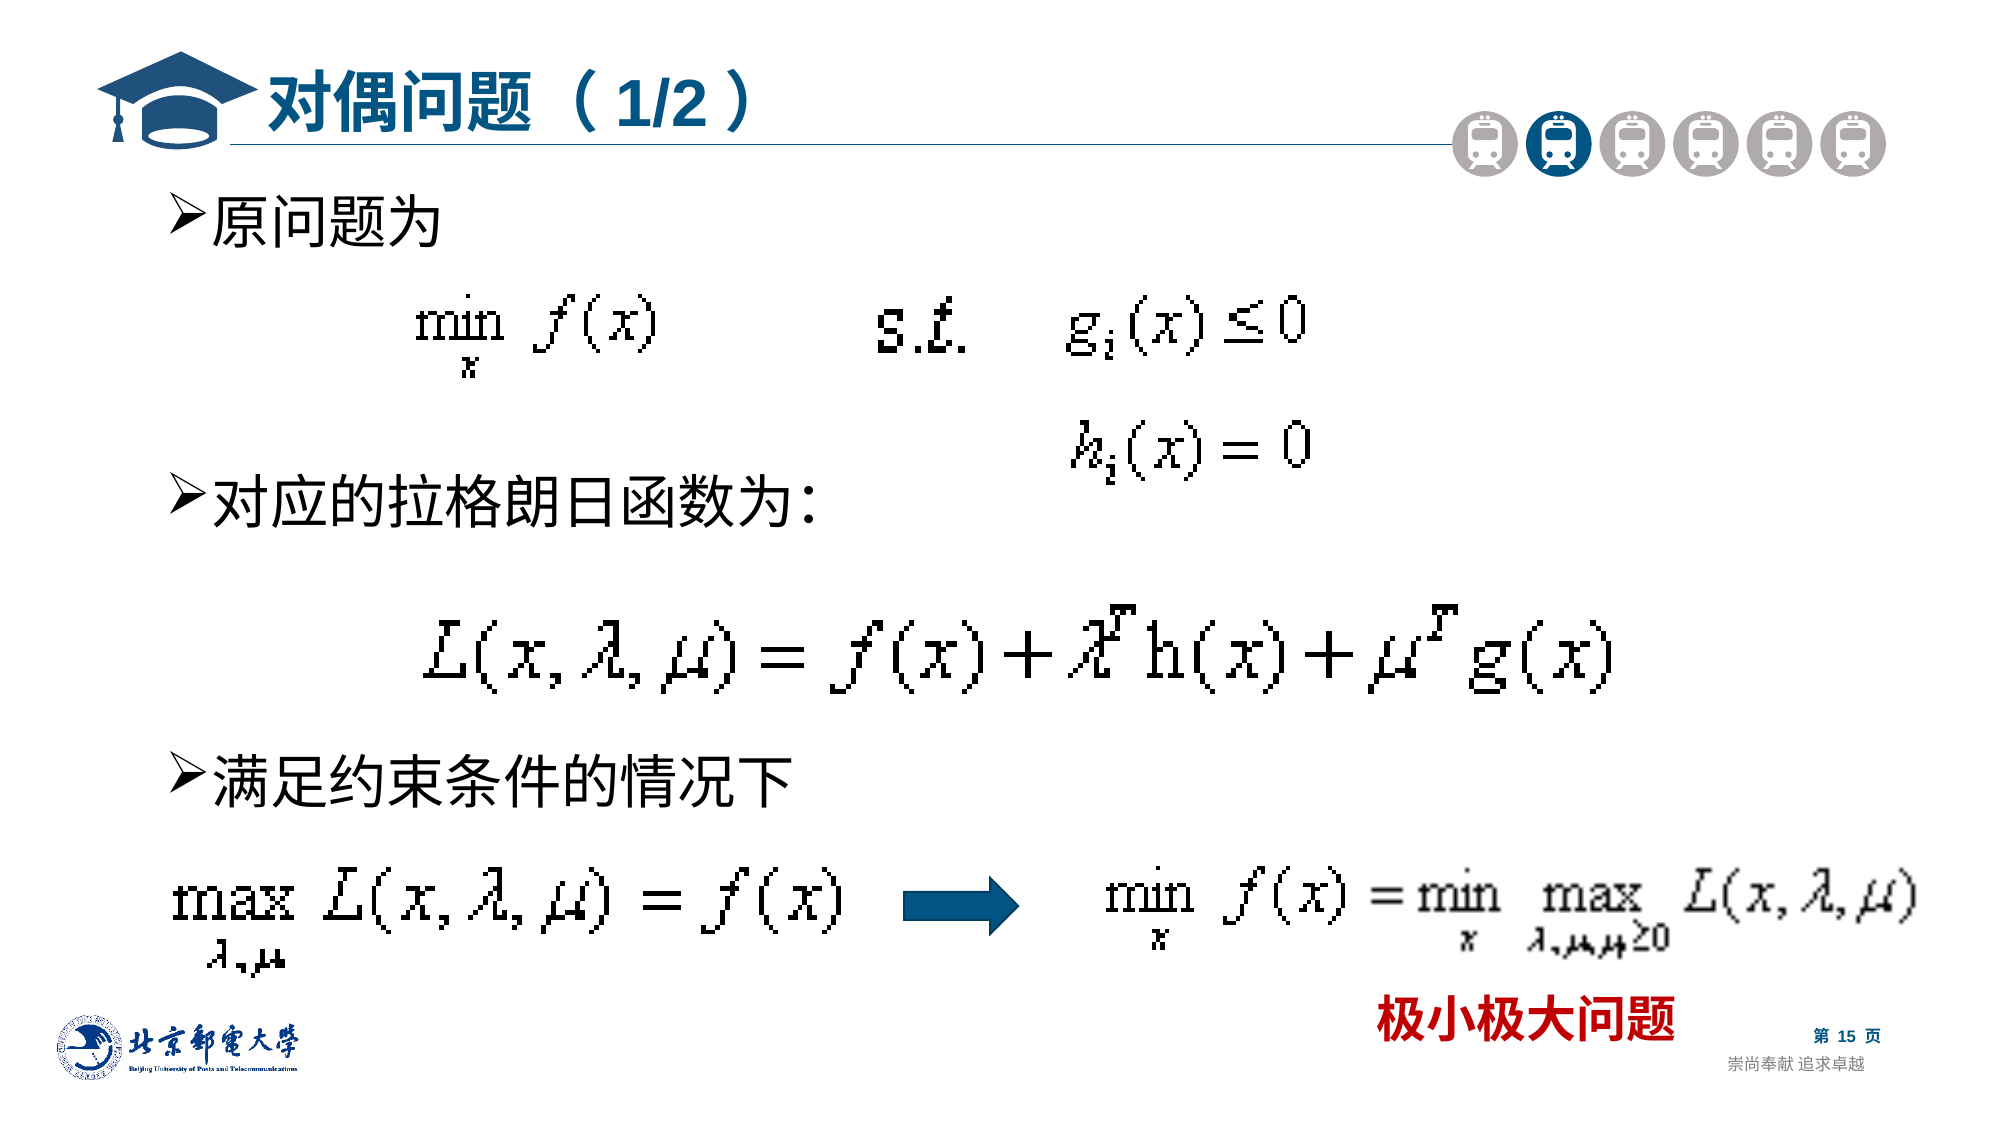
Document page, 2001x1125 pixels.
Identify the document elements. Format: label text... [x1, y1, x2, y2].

list 对偶问题（1/2） [266, 68, 1269, 142]
text_box 极小极大问题 [1361, 979, 1722, 1055]
picture [1054, 274, 1323, 378]
picture [1063, 399, 1323, 503]
footer 崇尚奉献 追求卓越 [1727, 1055, 1882, 1076]
slide_number 第 页 [1727, 1023, 1882, 1048]
text_box [903, 875, 1020, 937]
picture [407, 273, 672, 400]
picture [860, 278, 996, 378]
picture [50, 1009, 305, 1086]
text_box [1098, 843, 1939, 972]
picture [407, 589, 1633, 716]
text_box 原问题为 对应的拉格朗日函数为： 满足约束条件的情况下 [150, 177, 1882, 823]
picture [164, 843, 861, 993]
